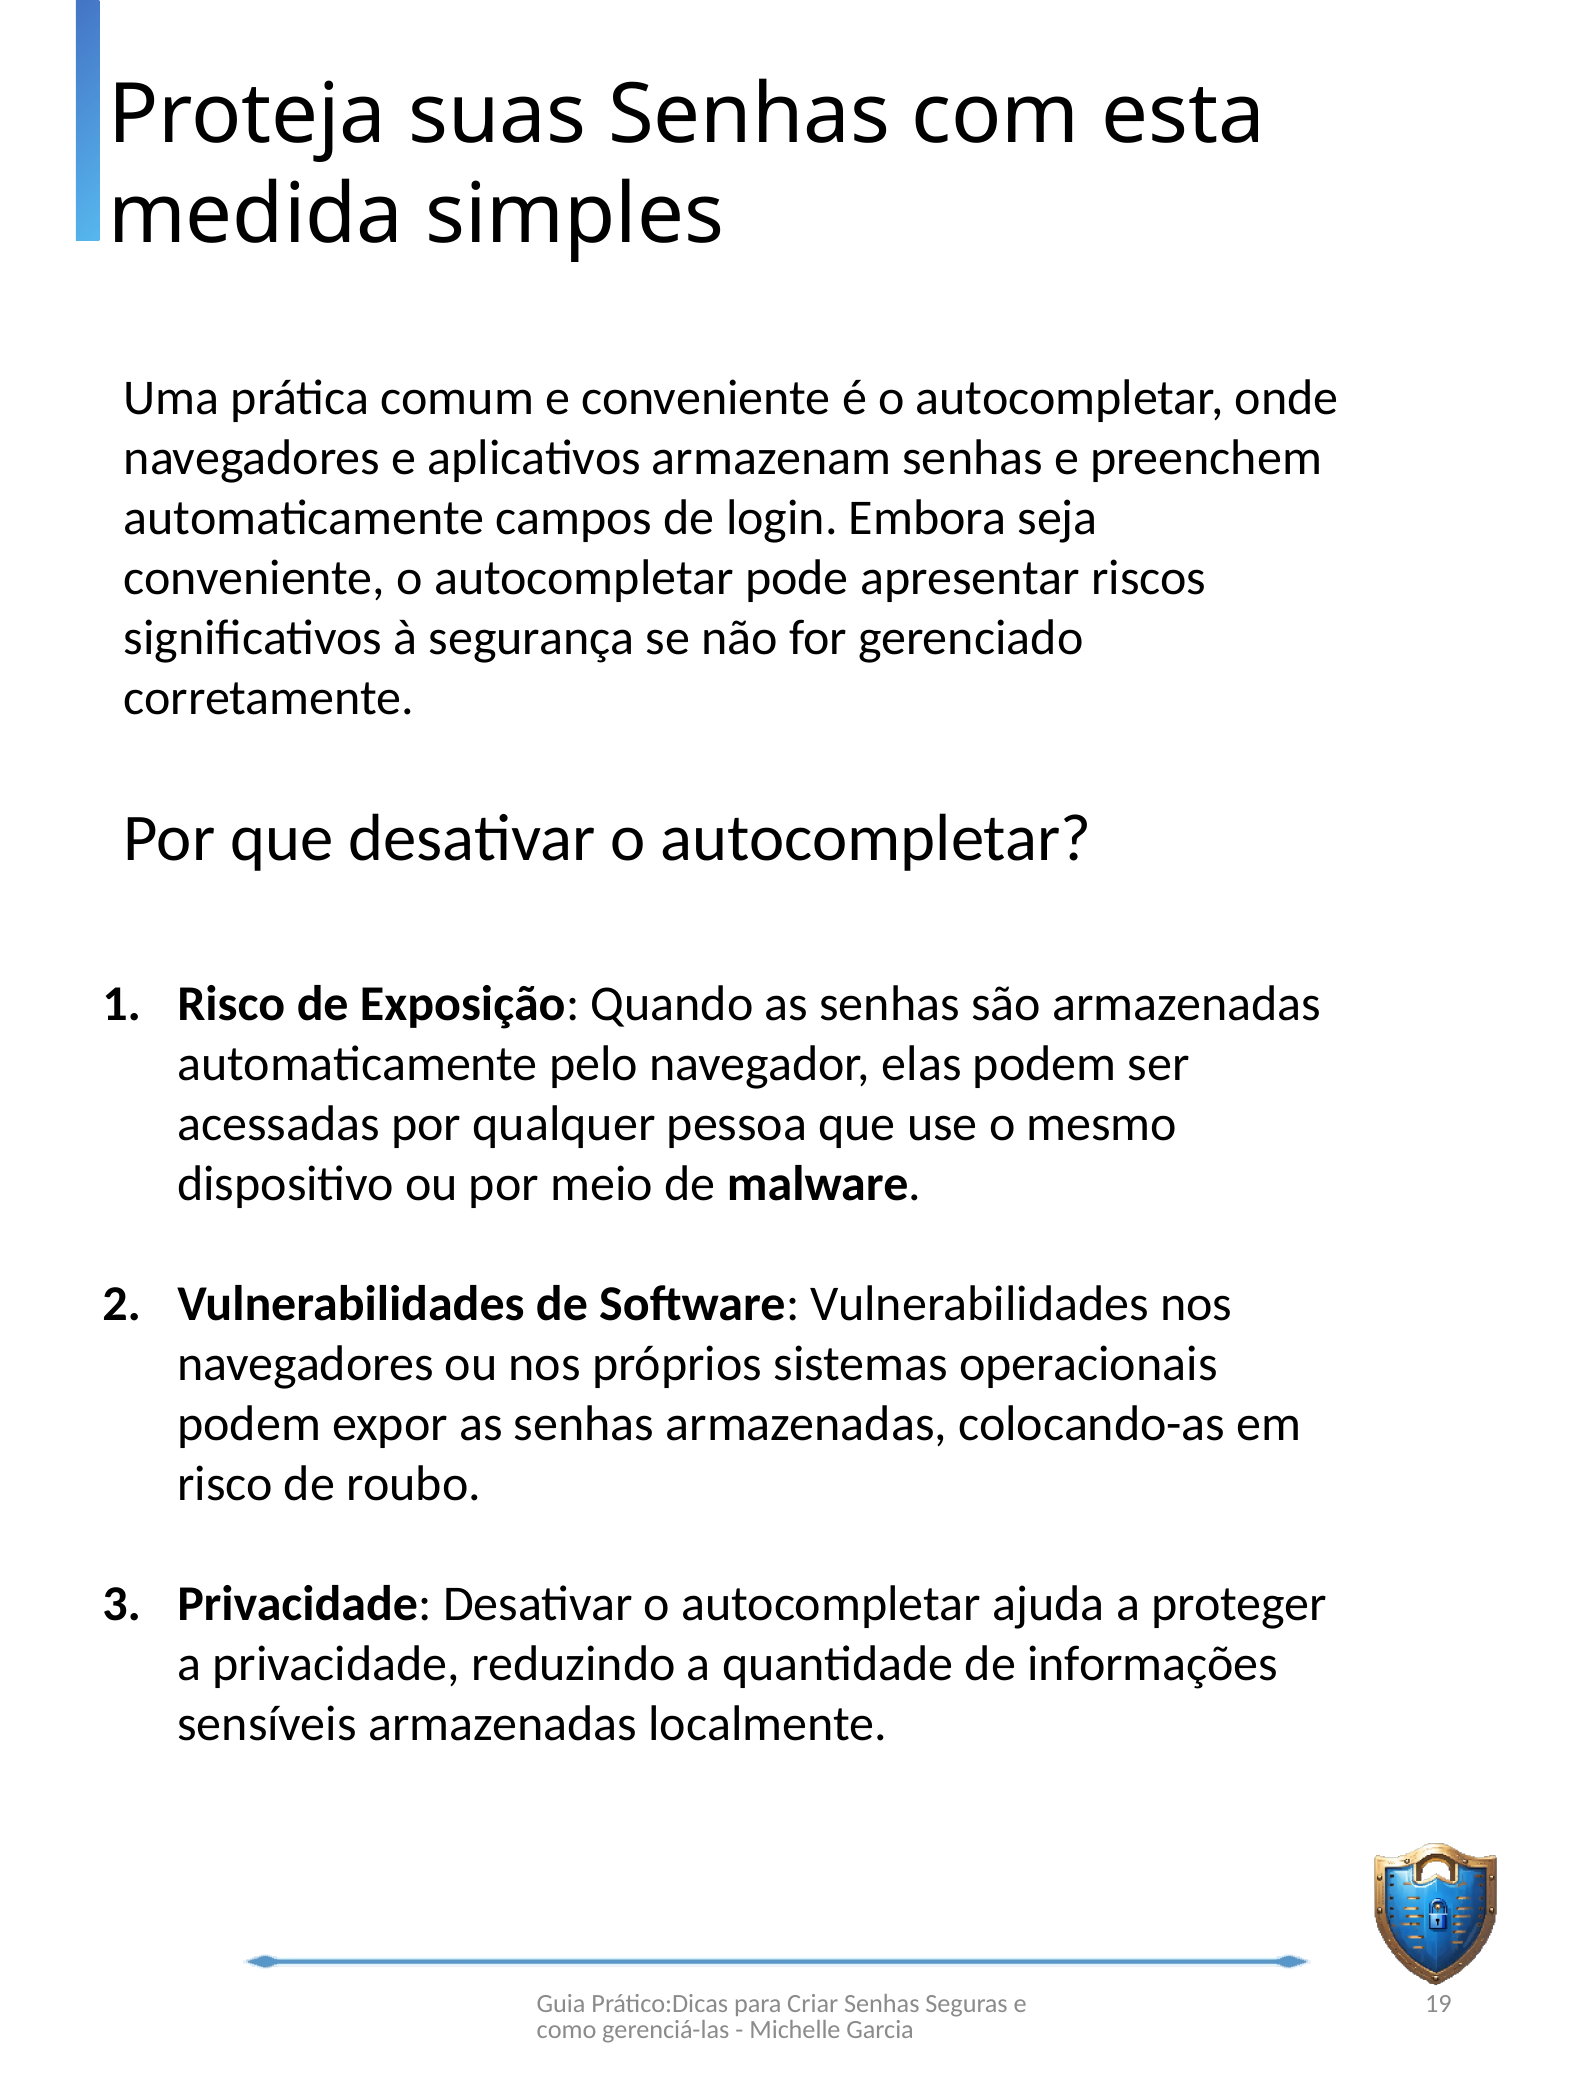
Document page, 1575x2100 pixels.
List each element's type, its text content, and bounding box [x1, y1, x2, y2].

text_box Proteja suas Senhas com esta medida simples [93, 51, 1482, 267]
picture [224, 1853, 1331, 2070]
picture [1352, 1826, 1519, 1993]
text_box Risco de Exposição: Quando as senhas são armazenadas automaticamente pelo navegador, elas podem ser acessadas por qualquer pessoa que use o mesmo dispositivo ou por meio de malware. Vulnerabilidades de Software: Vulnerabilidades nos navegadores ou nos próprios sistemas operacionais podem expor as senhas armazenadas, colocando-as em risco de roubo. Privacidade: Desativar o autocompletar ajuda a proteger a privacidade, reduzindo a quantidade de informações sensíveis armazenadas localmente. [87, 962, 1355, 1758]
slide_number 19 [1331, 1946, 1467, 2059]
text_box Por que desativar o autocompletar? [109, 786, 1409, 881]
text_box [75, 0, 100, 241]
text_box Uma prática comum e conveniente é o autocompletar, onde navegadores e aplicativos armazenam senhas e preenchem automaticamente campos de login. Embora seja conveniente, o autocompletar pode apresentar riscos significativos à segurança se não for gerenciado corretamente. [109, 357, 1355, 732]
